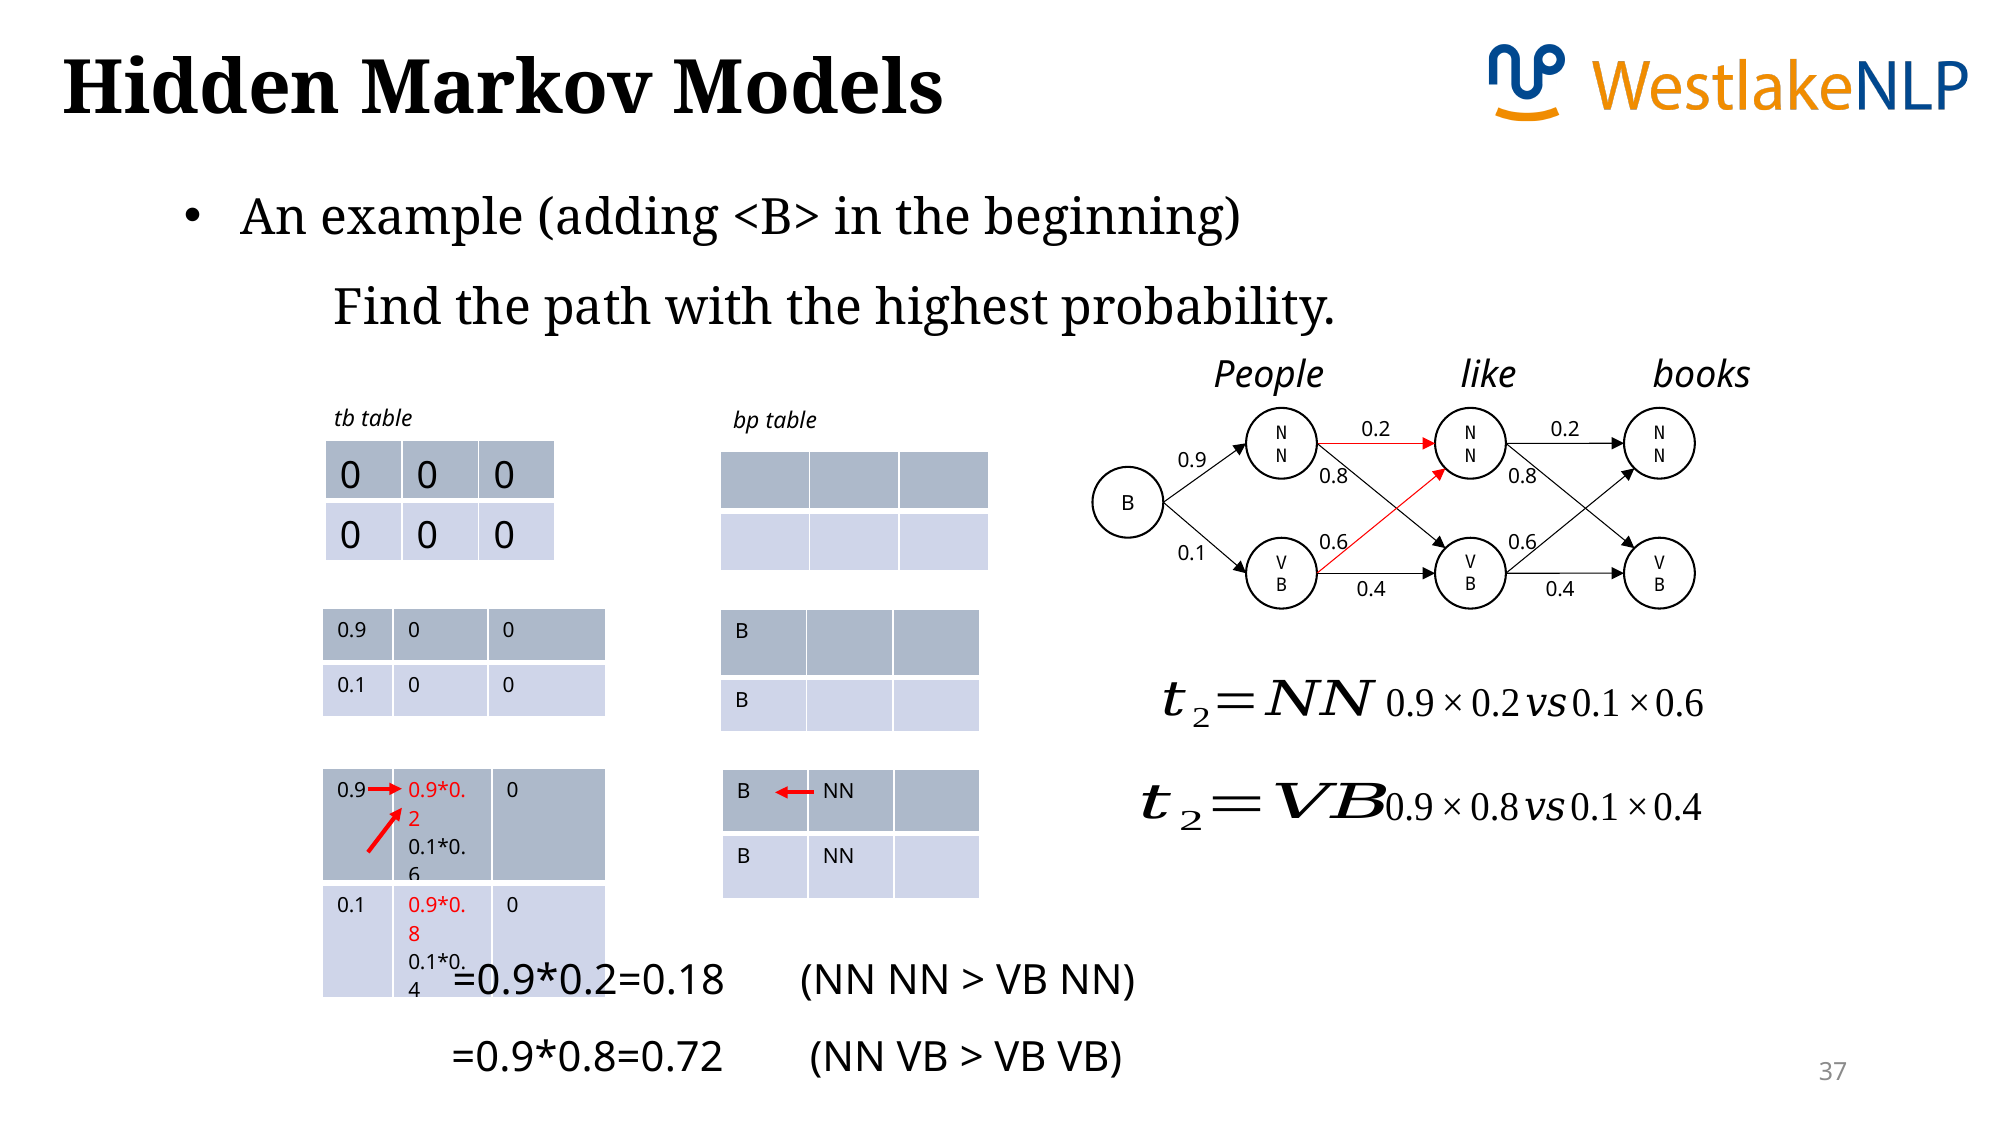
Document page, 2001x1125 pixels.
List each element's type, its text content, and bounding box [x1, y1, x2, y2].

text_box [1163, 502, 1246, 574]
table_header NN [809, 770, 893, 831]
text_box NN [1245, 406, 1318, 480]
text_box 0.8 [1493, 455, 1505, 495]
table_header B [721, 610, 806, 675]
table_cell 0 [493, 886, 605, 997]
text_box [1316, 443, 1446, 468]
table_cell 0 [479, 503, 554, 560]
text_box bp table [718, 397, 832, 440]
table_header [721, 452, 809, 508]
table_cell [894, 680, 979, 731]
text_box NN [1623, 406, 1696, 480]
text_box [1505, 443, 1635, 549]
table_header [807, 610, 892, 675]
text_box 0.6 [1304, 521, 1316, 561]
text_box Hidden Markov Models [48, 31, 1210, 137]
table_cell 0 [489, 665, 605, 716]
table_cell B [721, 680, 806, 731]
table_header [895, 770, 979, 831]
table_cell B [723, 836, 807, 898]
table_cell 0.9*0.8 0.1*0.4 [394, 886, 491, 997]
text_box VB [1434, 536, 1507, 610]
text_box 0.2 [1535, 407, 1595, 443]
table_cell 0.1 [323, 665, 392, 716]
table_header 0 [479, 441, 554, 498]
table_header 0 [326, 441, 401, 498]
text_box 0.9 [1162, 439, 1222, 480]
table_header B [723, 770, 807, 831]
table_header 0 [489, 609, 605, 660]
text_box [1316, 468, 1446, 574]
text_box 0.4 [1341, 574, 1401, 608]
table_header 0.9 [323, 769, 392, 880]
table_header 0.9 [323, 609, 392, 660]
table_cell 0.1 [323, 886, 392, 997]
text_box People like books [1198, 343, 1767, 403]
table_header 0.9*0.2 0.1*0.6 [394, 769, 491, 880]
table_cell 0 [326, 503, 401, 560]
text_box 0.8 [1304, 455, 1316, 495]
text_box tb table [319, 396, 428, 439]
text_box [1163, 443, 1246, 502]
table_header [894, 610, 979, 675]
text_box 0.4 [1530, 574, 1590, 608]
table_cell [900, 514, 988, 570]
table_header [810, 452, 898, 508]
text_box VB [1245, 536, 1318, 610]
text_box NN [1434, 406, 1507, 480]
text_box 0.6 [1493, 521, 1505, 561]
text_box B [1091, 465, 1163, 539]
table_cell [807, 680, 892, 731]
table_cell [810, 514, 898, 570]
text_box VB [1623, 536, 1696, 610]
table_cell 0 [394, 665, 487, 716]
picture [1459, 0, 2000, 170]
table_header [900, 452, 988, 508]
table_header 0 [403, 441, 478, 498]
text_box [1505, 549, 1635, 574]
text_box An example (adding <B> in the beginning) Find the path with the highest probability. [169, 147, 1668, 342]
table_cell 0 [403, 503, 478, 560]
text_box 0.2 [1346, 407, 1406, 443]
table_header 0 [394, 609, 487, 660]
table_header 0 [493, 769, 605, 880]
table_cell [721, 514, 809, 570]
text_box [367, 807, 402, 853]
table_cell NN [809, 836, 893, 898]
slide_number 37 [1412, 1042, 1863, 1103]
table_cell [895, 836, 979, 898]
